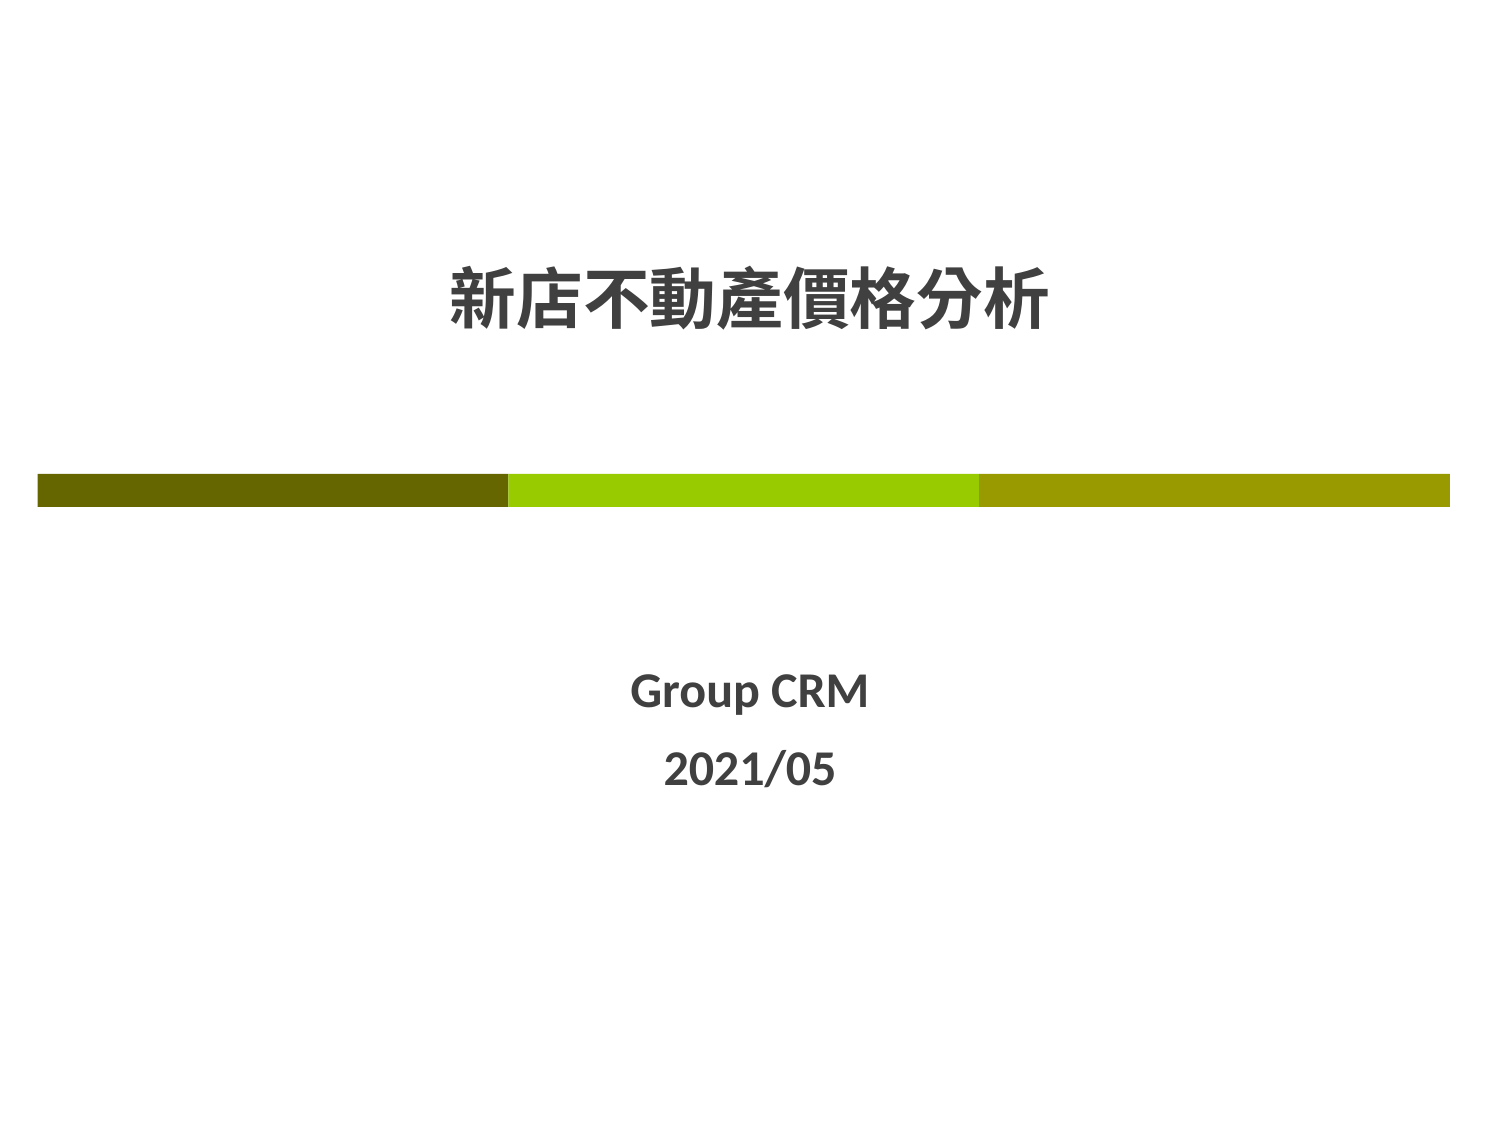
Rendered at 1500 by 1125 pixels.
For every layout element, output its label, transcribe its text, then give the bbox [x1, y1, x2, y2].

subtitle Group CRM 2021/05 [224, 536, 1276, 900]
title 新店不動產價格分析 [112, 103, 1388, 465]
